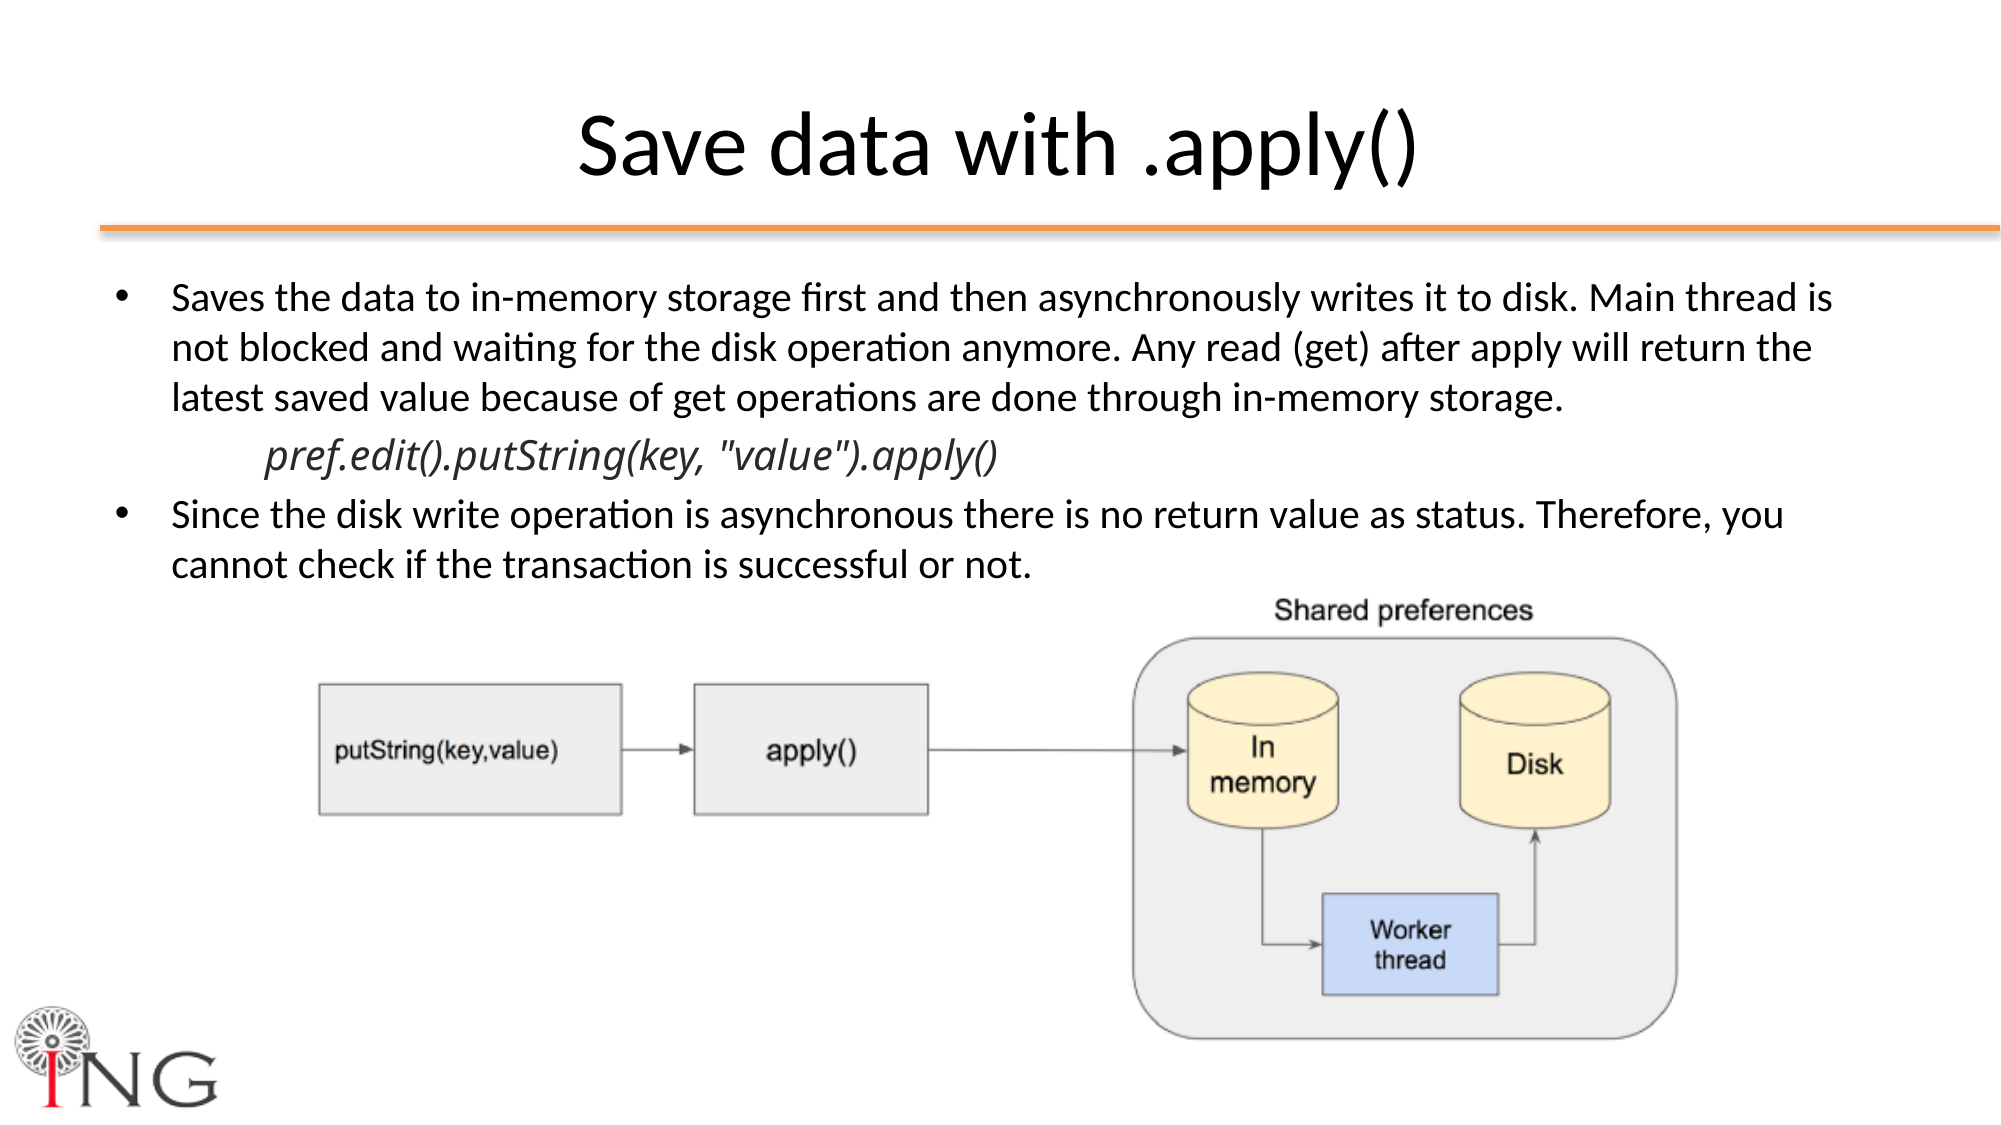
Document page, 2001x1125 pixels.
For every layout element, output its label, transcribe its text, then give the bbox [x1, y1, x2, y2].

title Save data with .apply() [99, 45, 1900, 233]
picture [305, 583, 1695, 1054]
list Saves the data to in-memory storage first and then asynchronously writes it to disk. Main thread is not blocked and waiting for the disk operation anymore. Any read (get) after apply will return the latest saved value because of get operations are done through in-memory storage. pref.edit().putString(key, "value").apply() Since the disk write operation is asynchronous there is no return value as status. Therefore, you cannot check if the transaction is successful or not. [99, 262, 1900, 1005]
picture [0, 987, 244, 1125]
